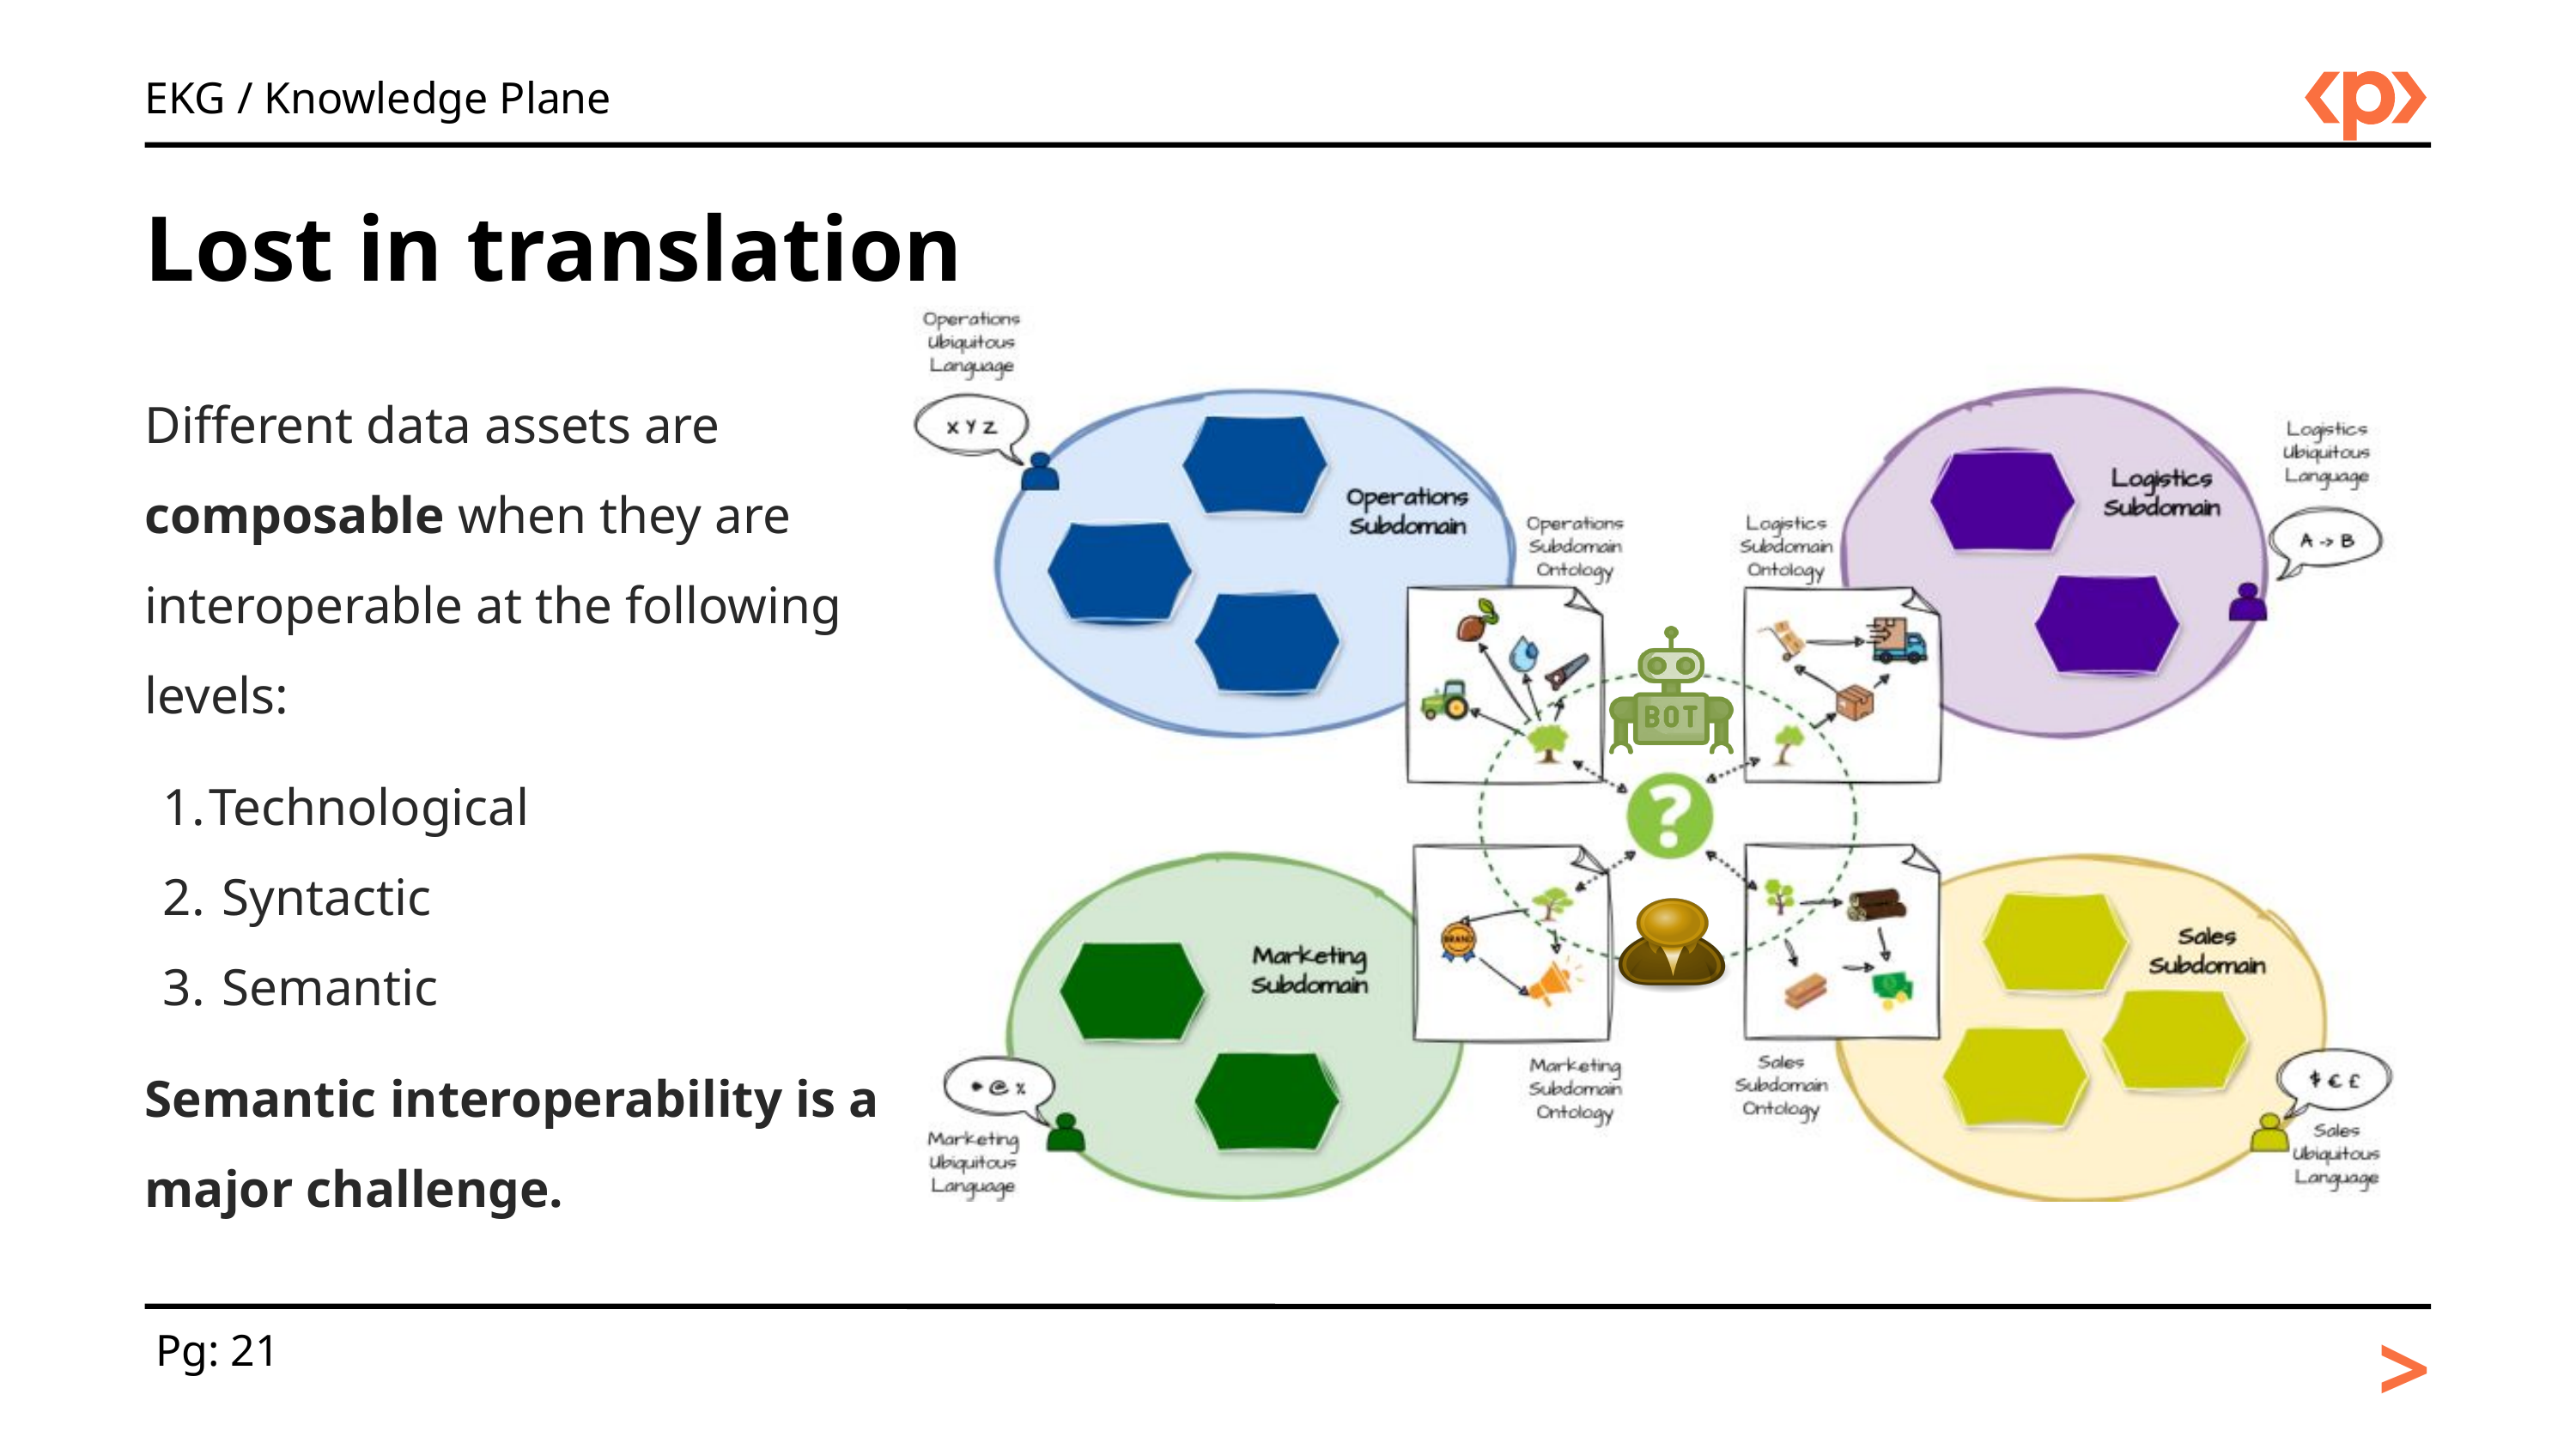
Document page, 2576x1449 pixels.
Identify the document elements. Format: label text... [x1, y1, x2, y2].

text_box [2300, 66, 2432, 145]
text_box Pg: 21 [155, 1323, 312, 1434]
text_box EKG / Knowledge Plane [144, 62, 775, 123]
text_box Different data assets are composable when they are interoperable at the following levels: Technological Syntactic Semantic Semantic interoperability is a major challenge. [144, 363, 891, 1234]
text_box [899, 306, 2411, 1202]
text_box Lost in translation [144, 173, 2427, 300]
text_box > [2378, 1291, 2432, 1422]
